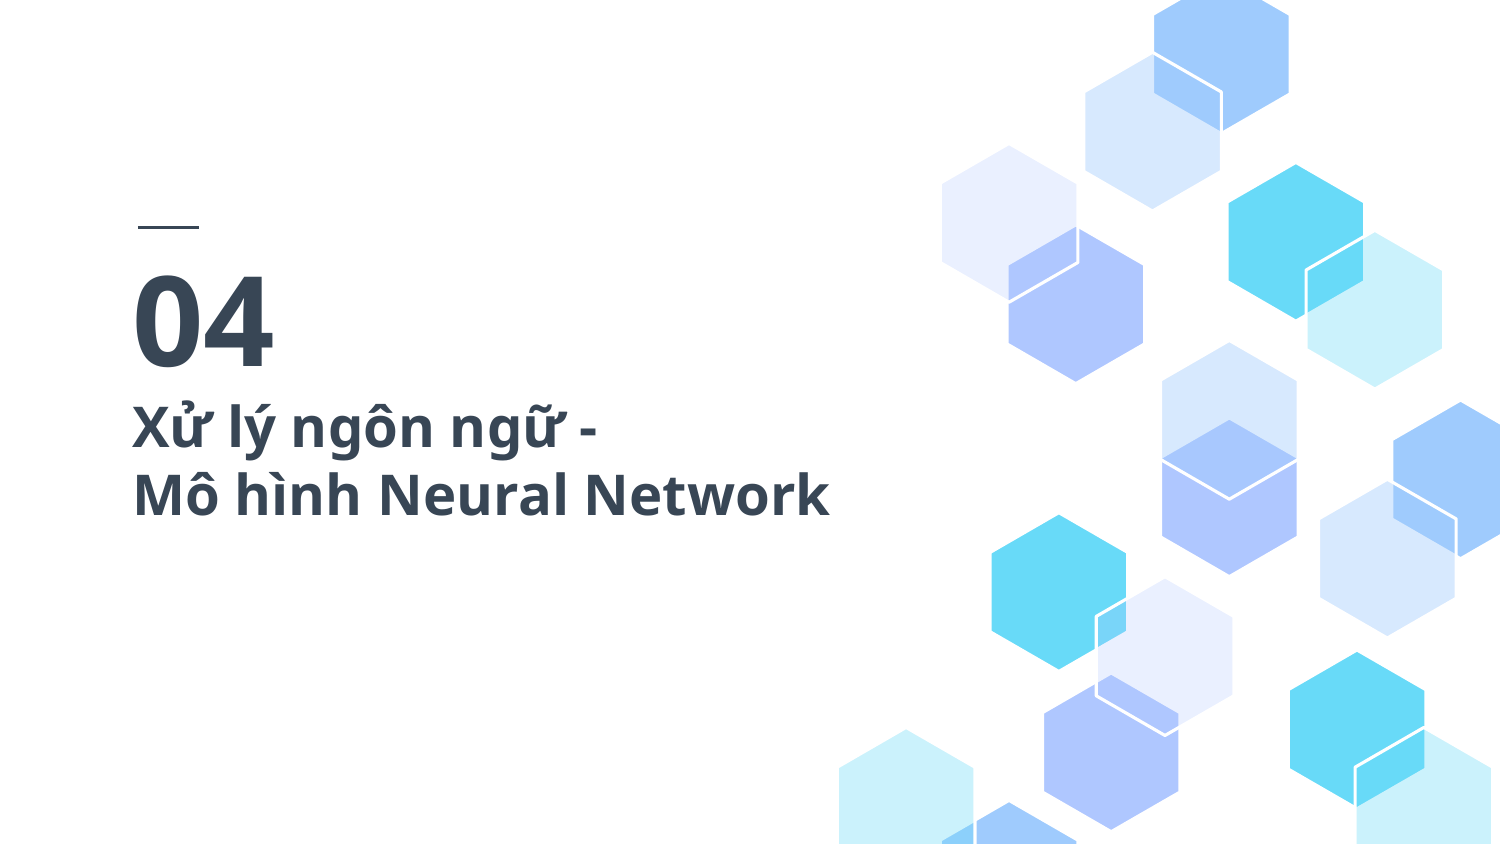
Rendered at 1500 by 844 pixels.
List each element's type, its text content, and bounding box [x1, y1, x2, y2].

title 04 [116, 240, 325, 392]
title Xử lý ngôn ngữ - Mô hình Neural Network [116, 391, 832, 542]
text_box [837, 0, 1500, 844]
